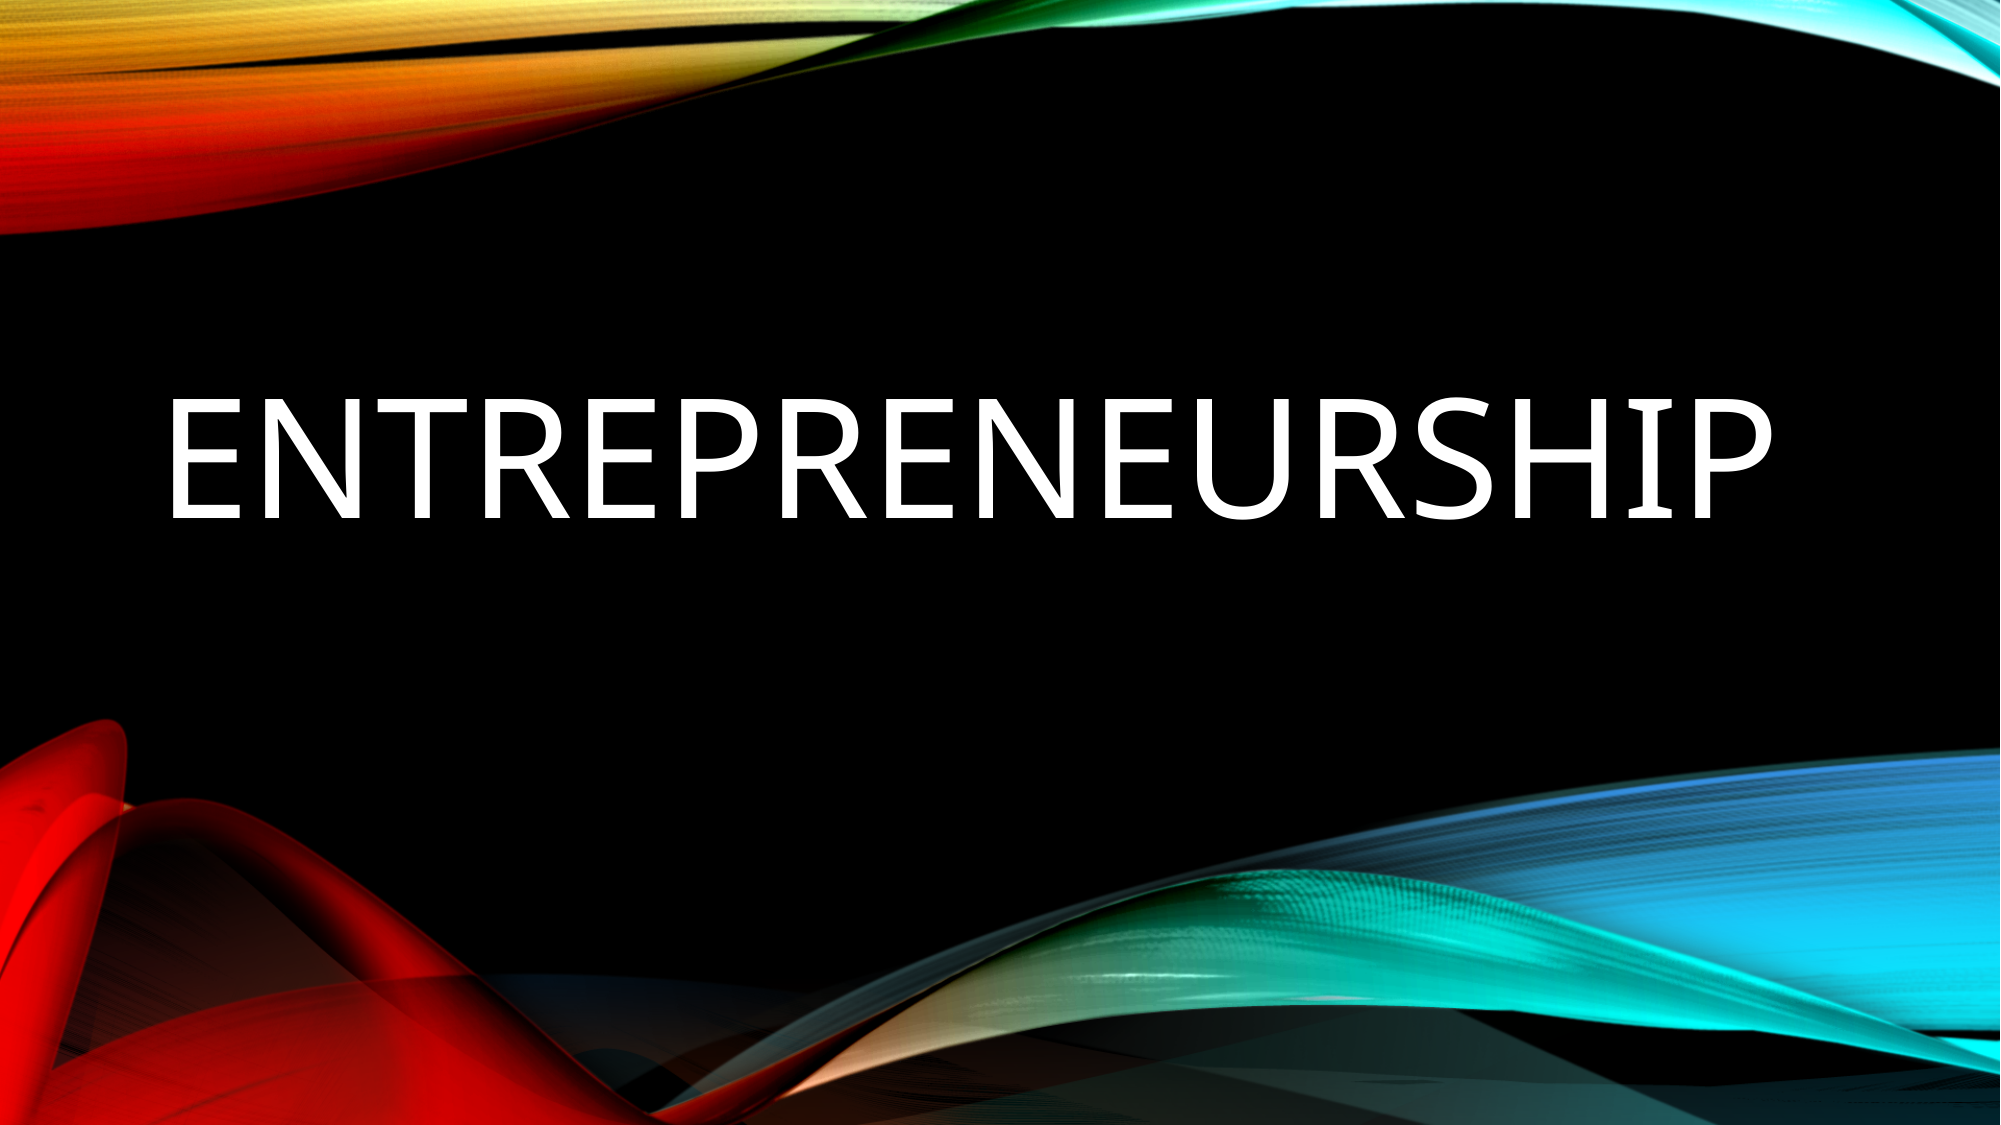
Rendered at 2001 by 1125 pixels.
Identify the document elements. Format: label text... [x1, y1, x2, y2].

picture [0, 717, 2000, 1125]
title Entrepreneurship [109, 290, 1830, 563]
picture [0, 0, 2000, 237]
